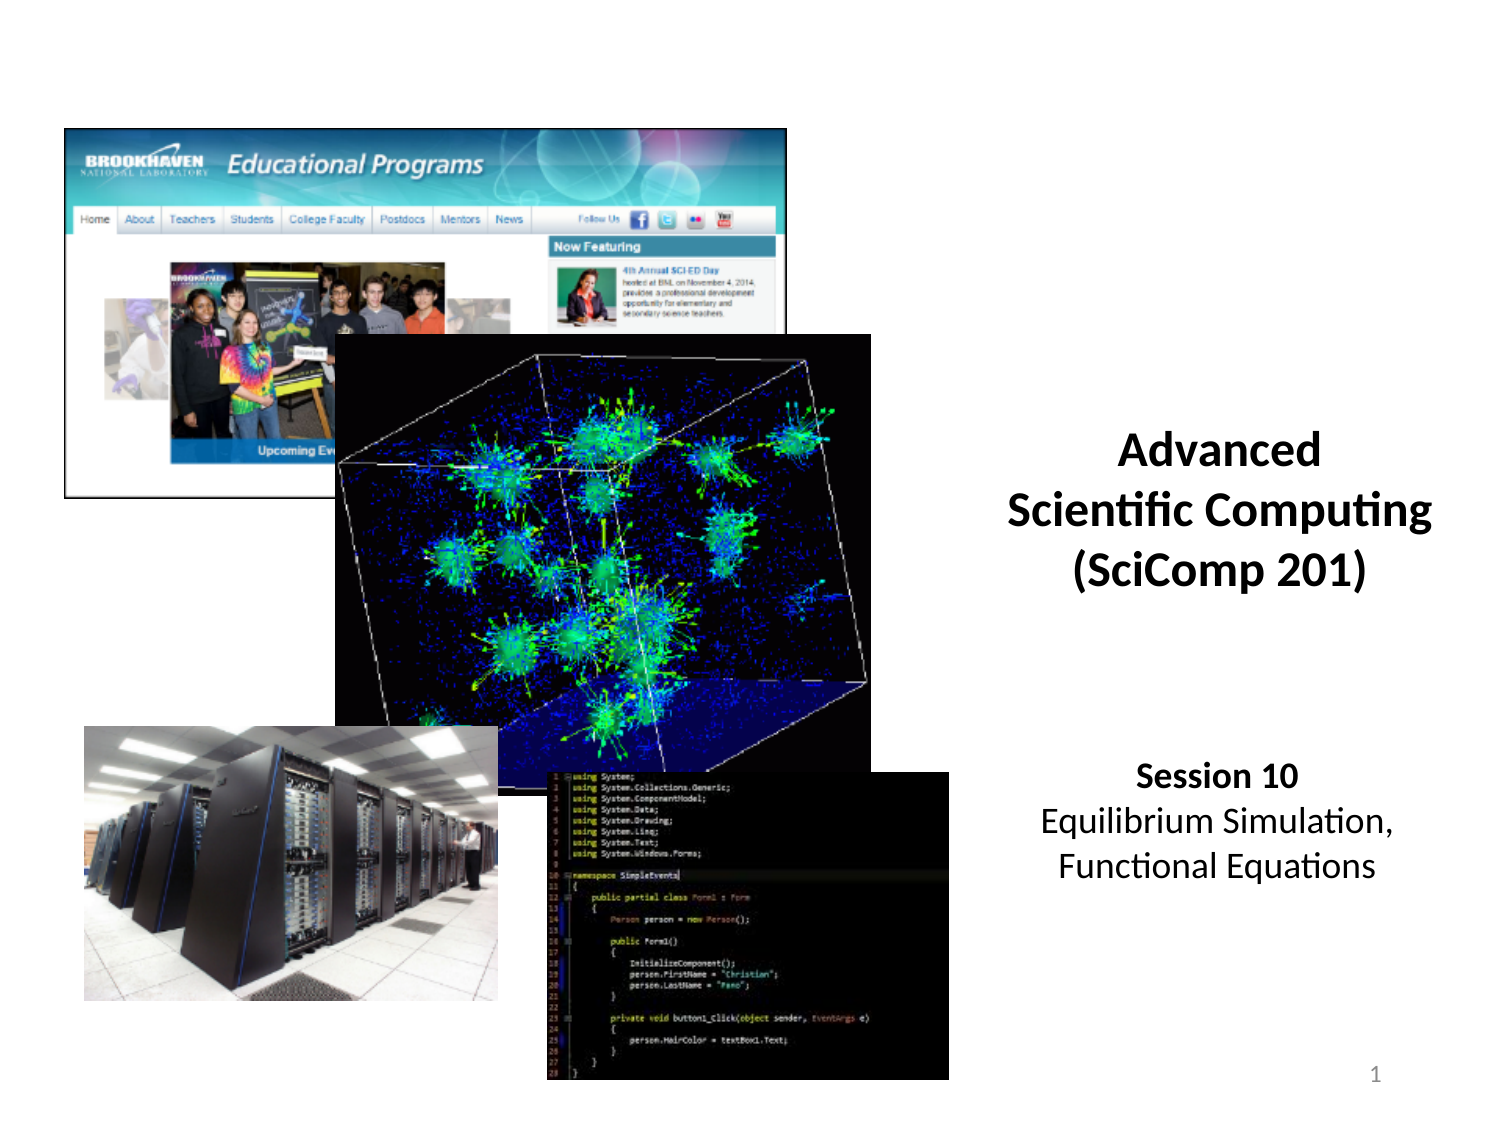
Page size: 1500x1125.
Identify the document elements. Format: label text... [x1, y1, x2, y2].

text_box Session 10 Equilibrium Simulation, Functional Equations [1010, 743, 1425, 894]
picture [64, 128, 949, 1080]
slide_number 1 [1059, 1042, 1397, 1103]
text_box Advanced Scientific Computing (SciComp 201) [959, 409, 1481, 604]
